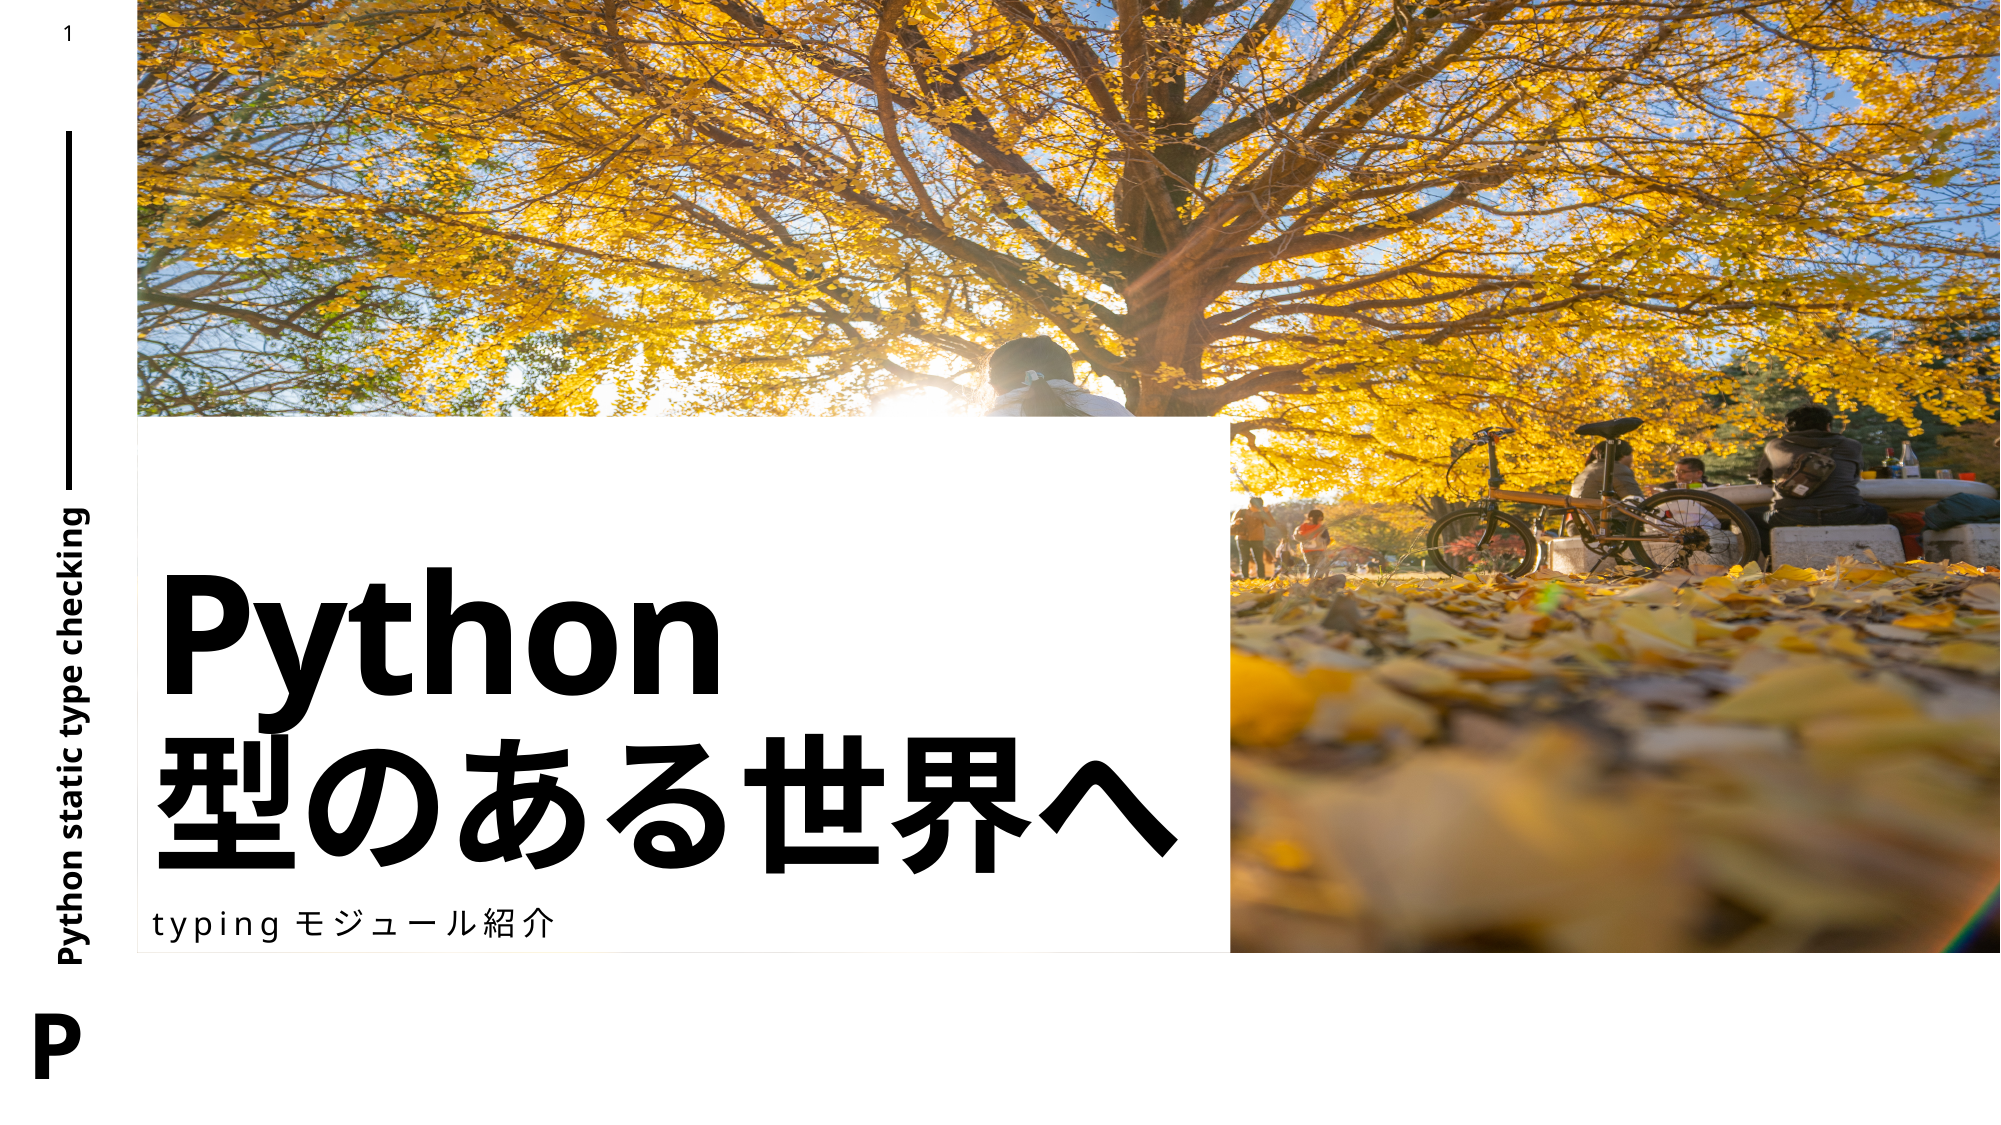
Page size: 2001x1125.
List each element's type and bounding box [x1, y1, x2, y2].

picture [137, 0, 2000, 953]
